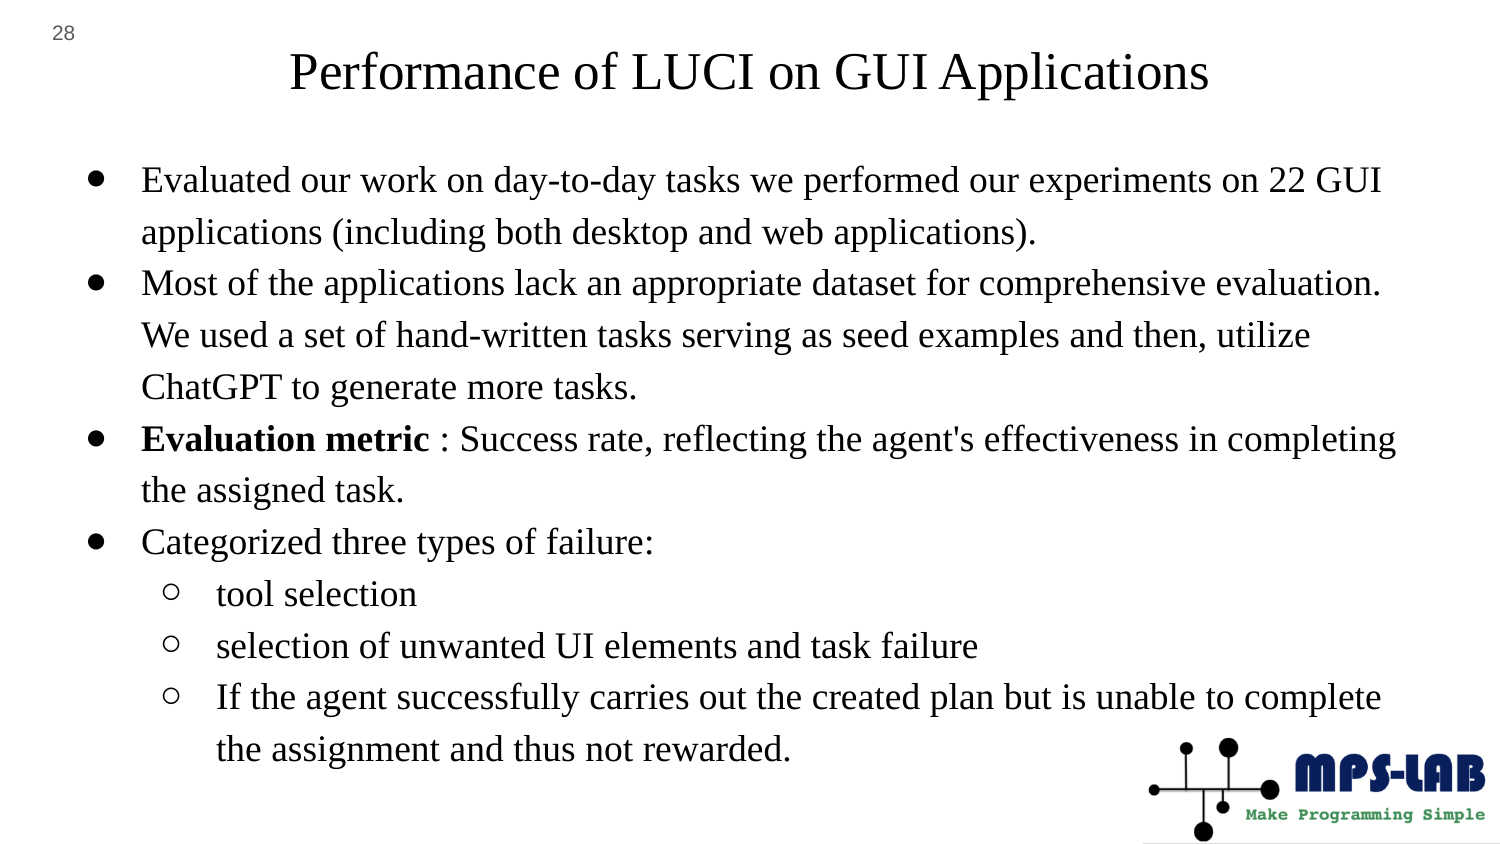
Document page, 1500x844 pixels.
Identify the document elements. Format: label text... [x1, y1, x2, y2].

picture [1143, 730, 1500, 844]
list Evaluated our work on day-to-day tasks we performed our experiments on 22 GUI applications (including both desktop and web applications). Most of the applications lack an appropriate dataset for comprehensive evaluation. We used a set of hand-written tasks serving as seed examples and then, utilize ChatGPT to generate more tasks. Evaluation metric : Success rate, reflecting the agent's effectiveness in completing the assigned task. Categorized three types of failure: tool selection selection of unwanted UI elements and task failure If the agent successfully carries out the created plan but is unable to complete the assignment and thus not rewarded. [51, 133, 1449, 773]
slide_number ‹#› [0, 0, 90, 65]
title Performance of LUCI on GUI Applications [51, 21, 1449, 116]
